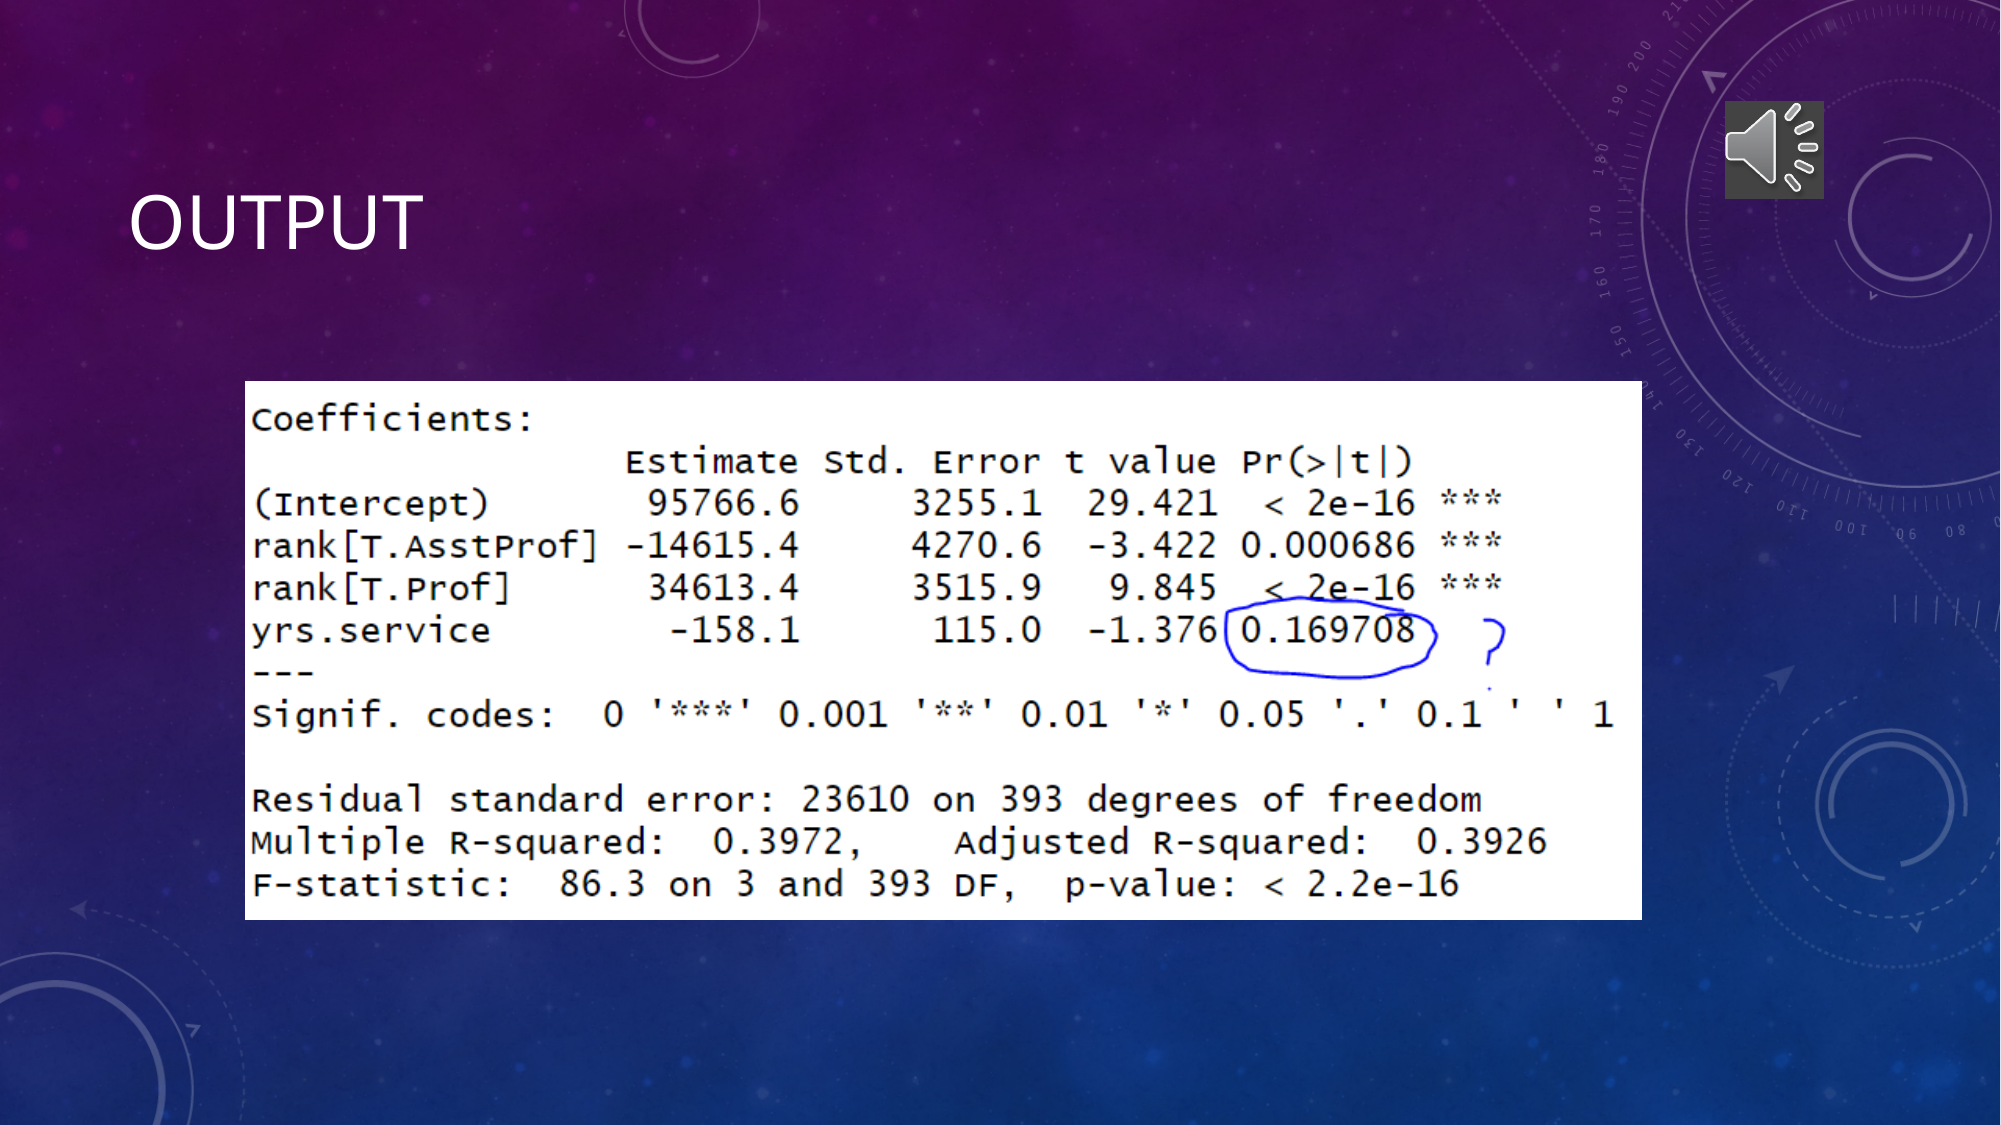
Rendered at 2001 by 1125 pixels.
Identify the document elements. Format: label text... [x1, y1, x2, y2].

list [245, 381, 1642, 920]
title Output [112, 99, 1775, 339]
picture [0, 0, 2001, 1125]
